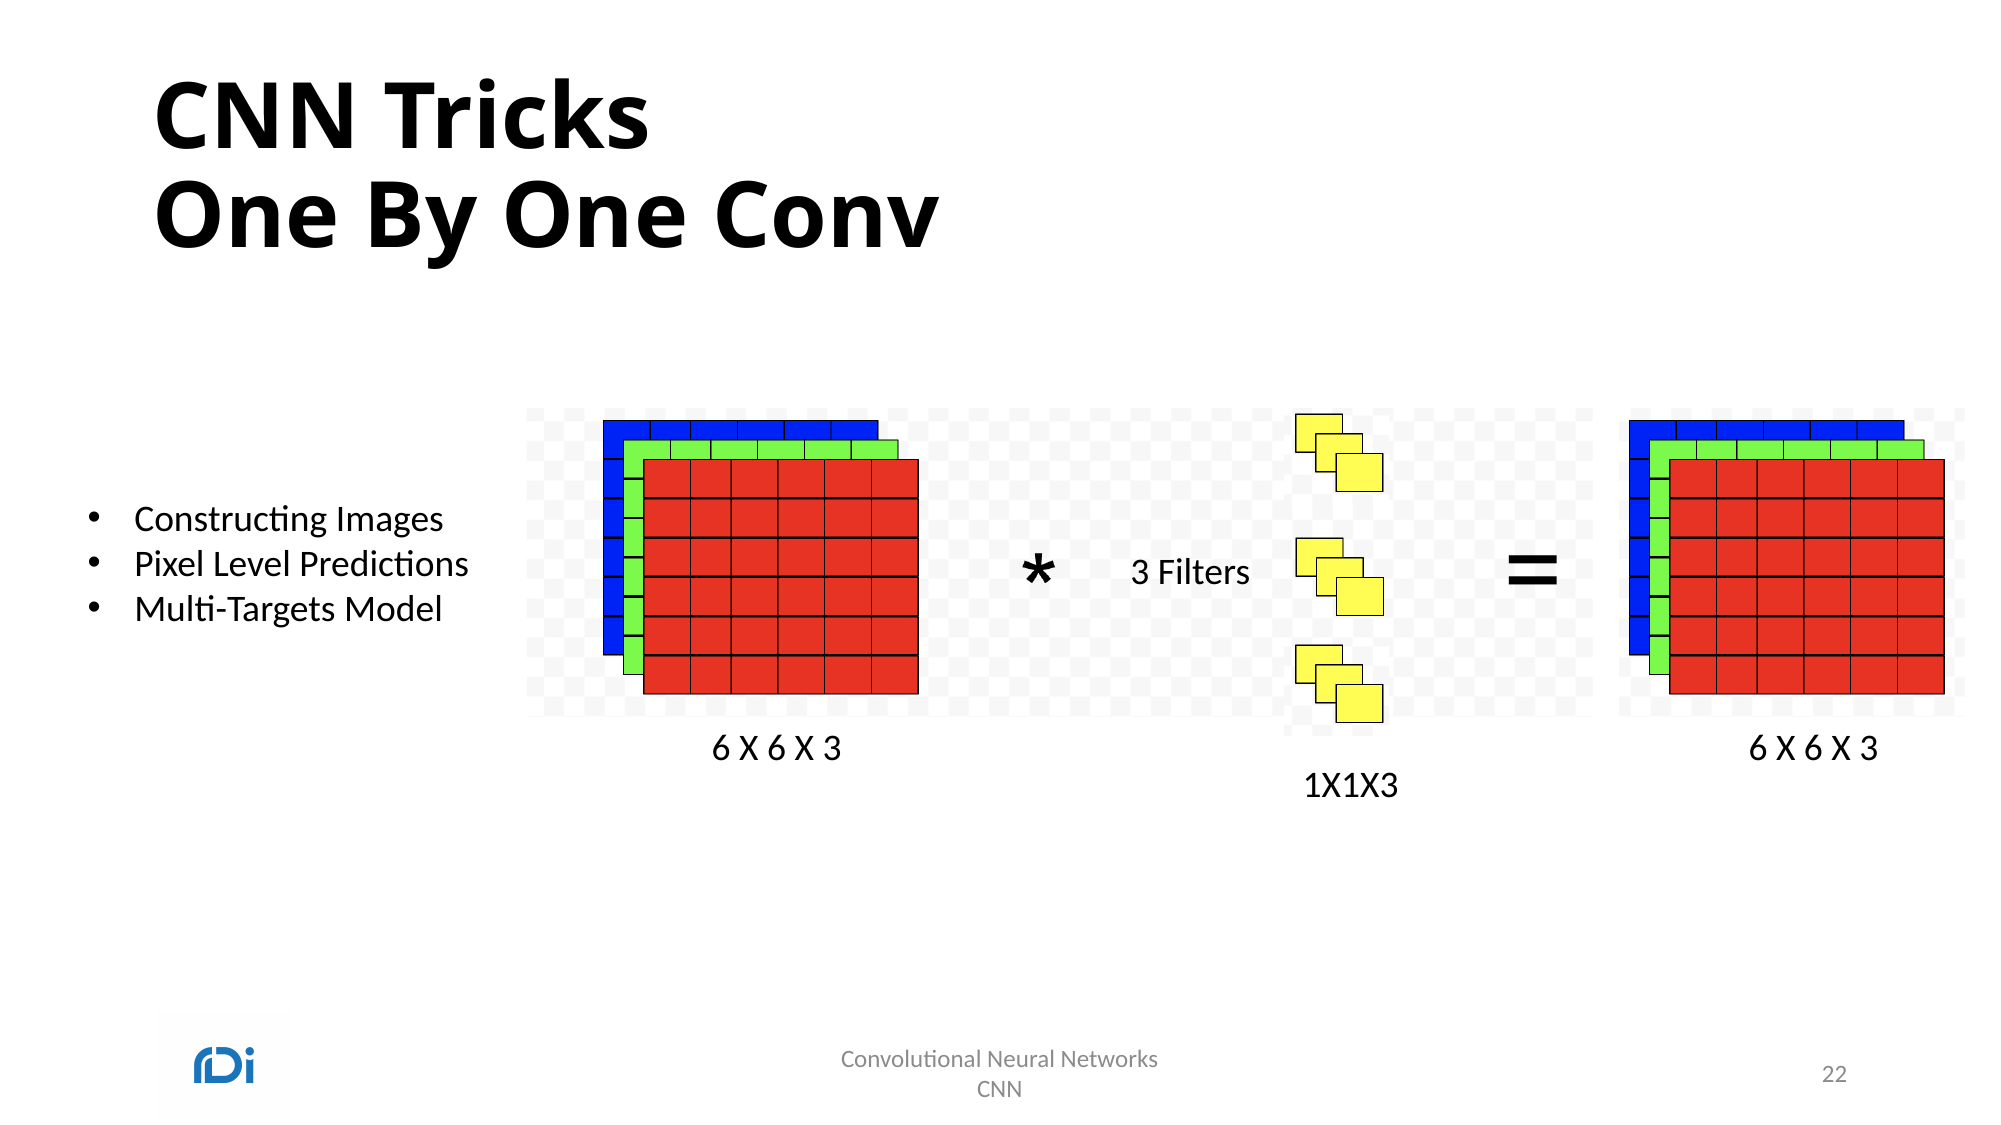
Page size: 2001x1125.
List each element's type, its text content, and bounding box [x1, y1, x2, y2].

picture [526, 408, 1593, 736]
text_box 1X1X3 [1266, 752, 1435, 813]
text_box 6 X 6 X 3 [696, 717, 866, 776]
text_box 6 X 6 X 3 [1733, 717, 1902, 776]
picture [157, 1011, 291, 1119]
slide_number 22 [1412, 1042, 1863, 1103]
title CNN Tricks One By One Conv [137, 59, 1863, 278]
footer Convolutional Neural Networks CNN [662, 1042, 1338, 1103]
picture [1619, 408, 1965, 717]
text_box Constructing Images Pixel Level Predictions Multi-Targets Model [72, 486, 526, 637]
